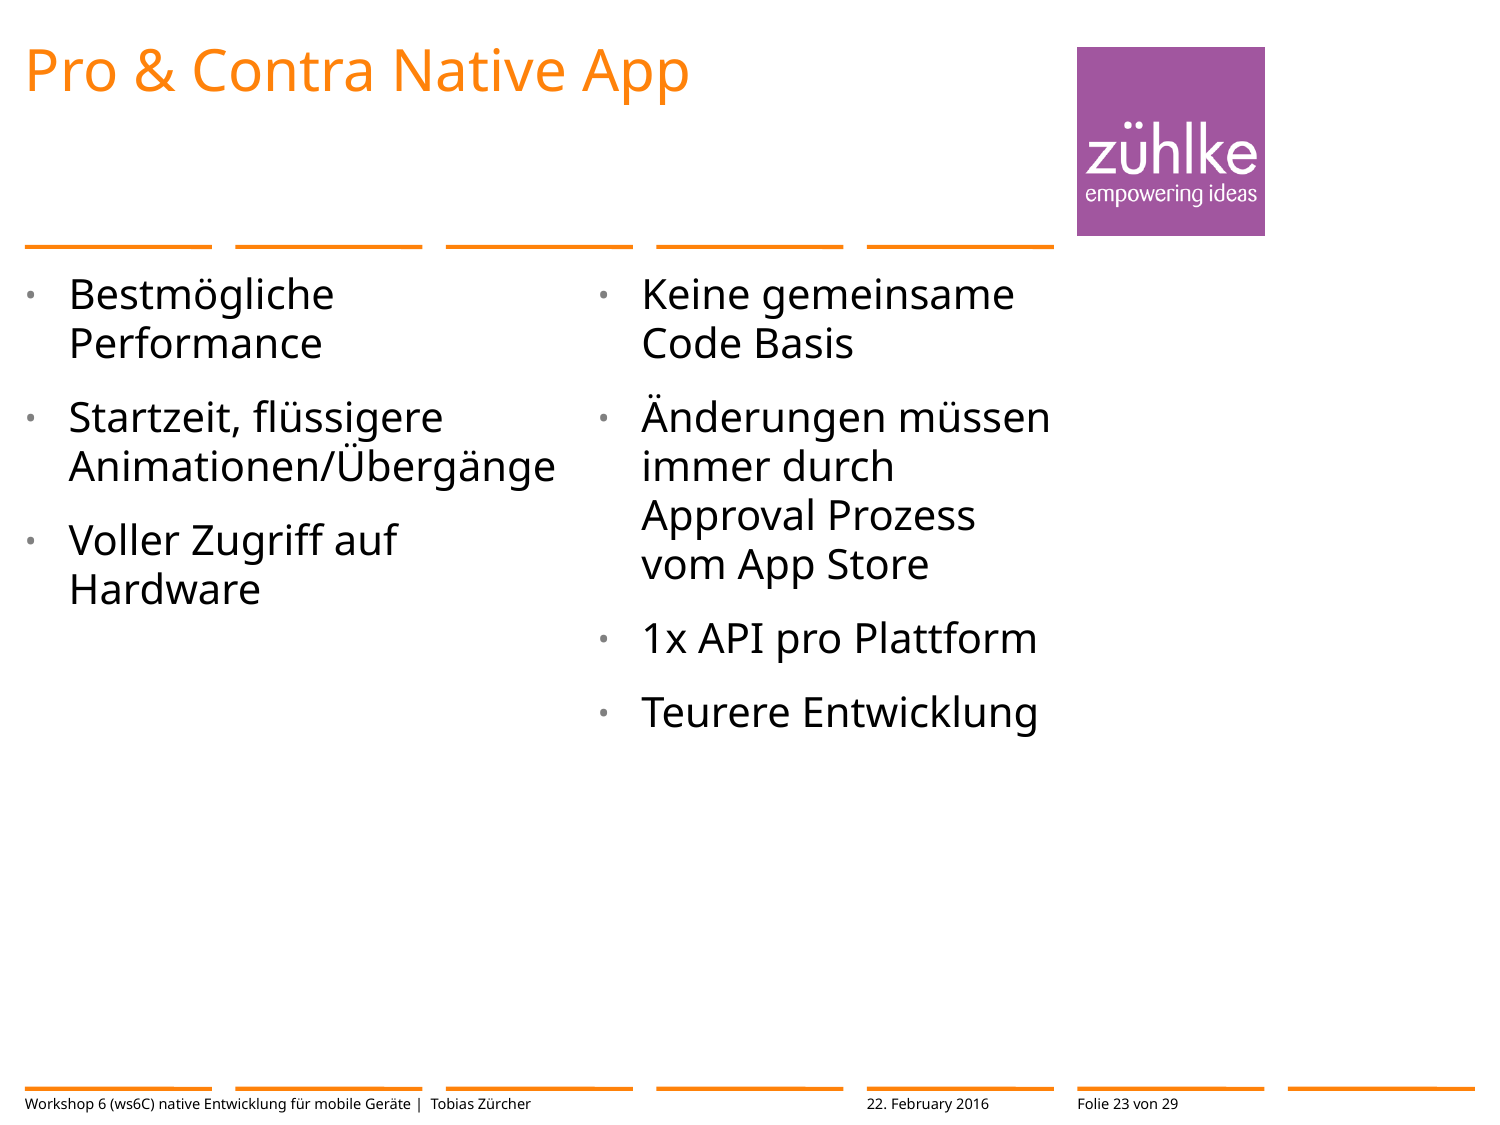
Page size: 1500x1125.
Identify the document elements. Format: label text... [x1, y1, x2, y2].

title Pro & Contra Native App [24, 36, 1055, 236]
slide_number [866, 1094, 1054, 1113]
slide_number Folie 23 von 29 [1077, 1094, 1265, 1113]
list Keine gemeinsame Code Basis Änderungen müssen immer durch Approval Prozess vom App Store 1x API pro Plattform Teurere Entwicklung [597, 270, 1054, 1066]
picture [1077, 47, 1265, 236]
footer Workshop 6 (ws6C) native Entwicklung für mobile Geräte | Tobias Zürcher [24, 1094, 844, 1113]
list Bestmögliche Performance Startzeit, flüssigere Animationen/Übergänge Voller Zugriff auf Hardware [24, 270, 563, 1066]
